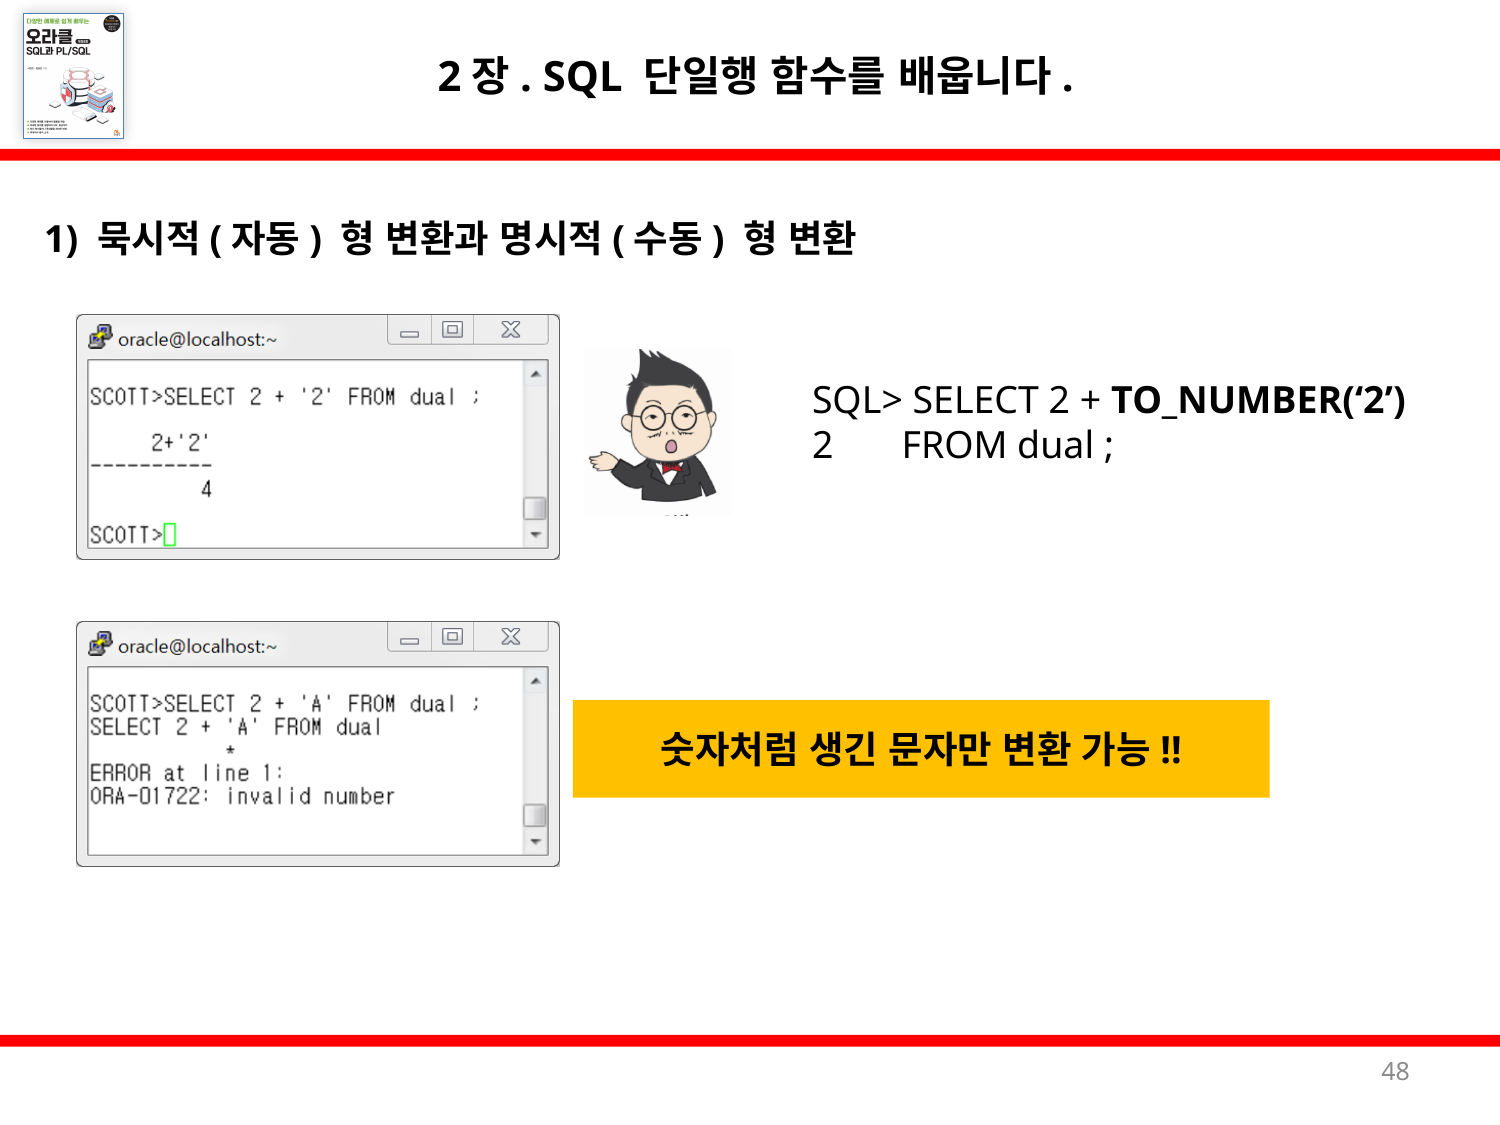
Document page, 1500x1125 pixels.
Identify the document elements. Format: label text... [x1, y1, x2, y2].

picture [76, 314, 560, 560]
slide_number 48 [1074, 1042, 1425, 1103]
picture [76, 621, 560, 867]
text_box 숫자처럼 생긴 문자만 변환 가능!! [571, 698, 1272, 800]
picture [23, 13, 125, 140]
text_box 1) 묵시적(자동) 형 변환과 명시적(수동) 형 변환 [27, 182, 1331, 293]
text_box [0, 1033, 1500, 1049]
picture [584, 349, 732, 516]
text_box SQL> SELECT 2 + TO_NUMBER(‘2’) 2 FROM dual ; [795, 348, 1473, 494]
text_box 2장. SQL 단일행 함수를 배웁니다. [252, 0, 1260, 151]
text_box [0, 147, 1500, 163]
